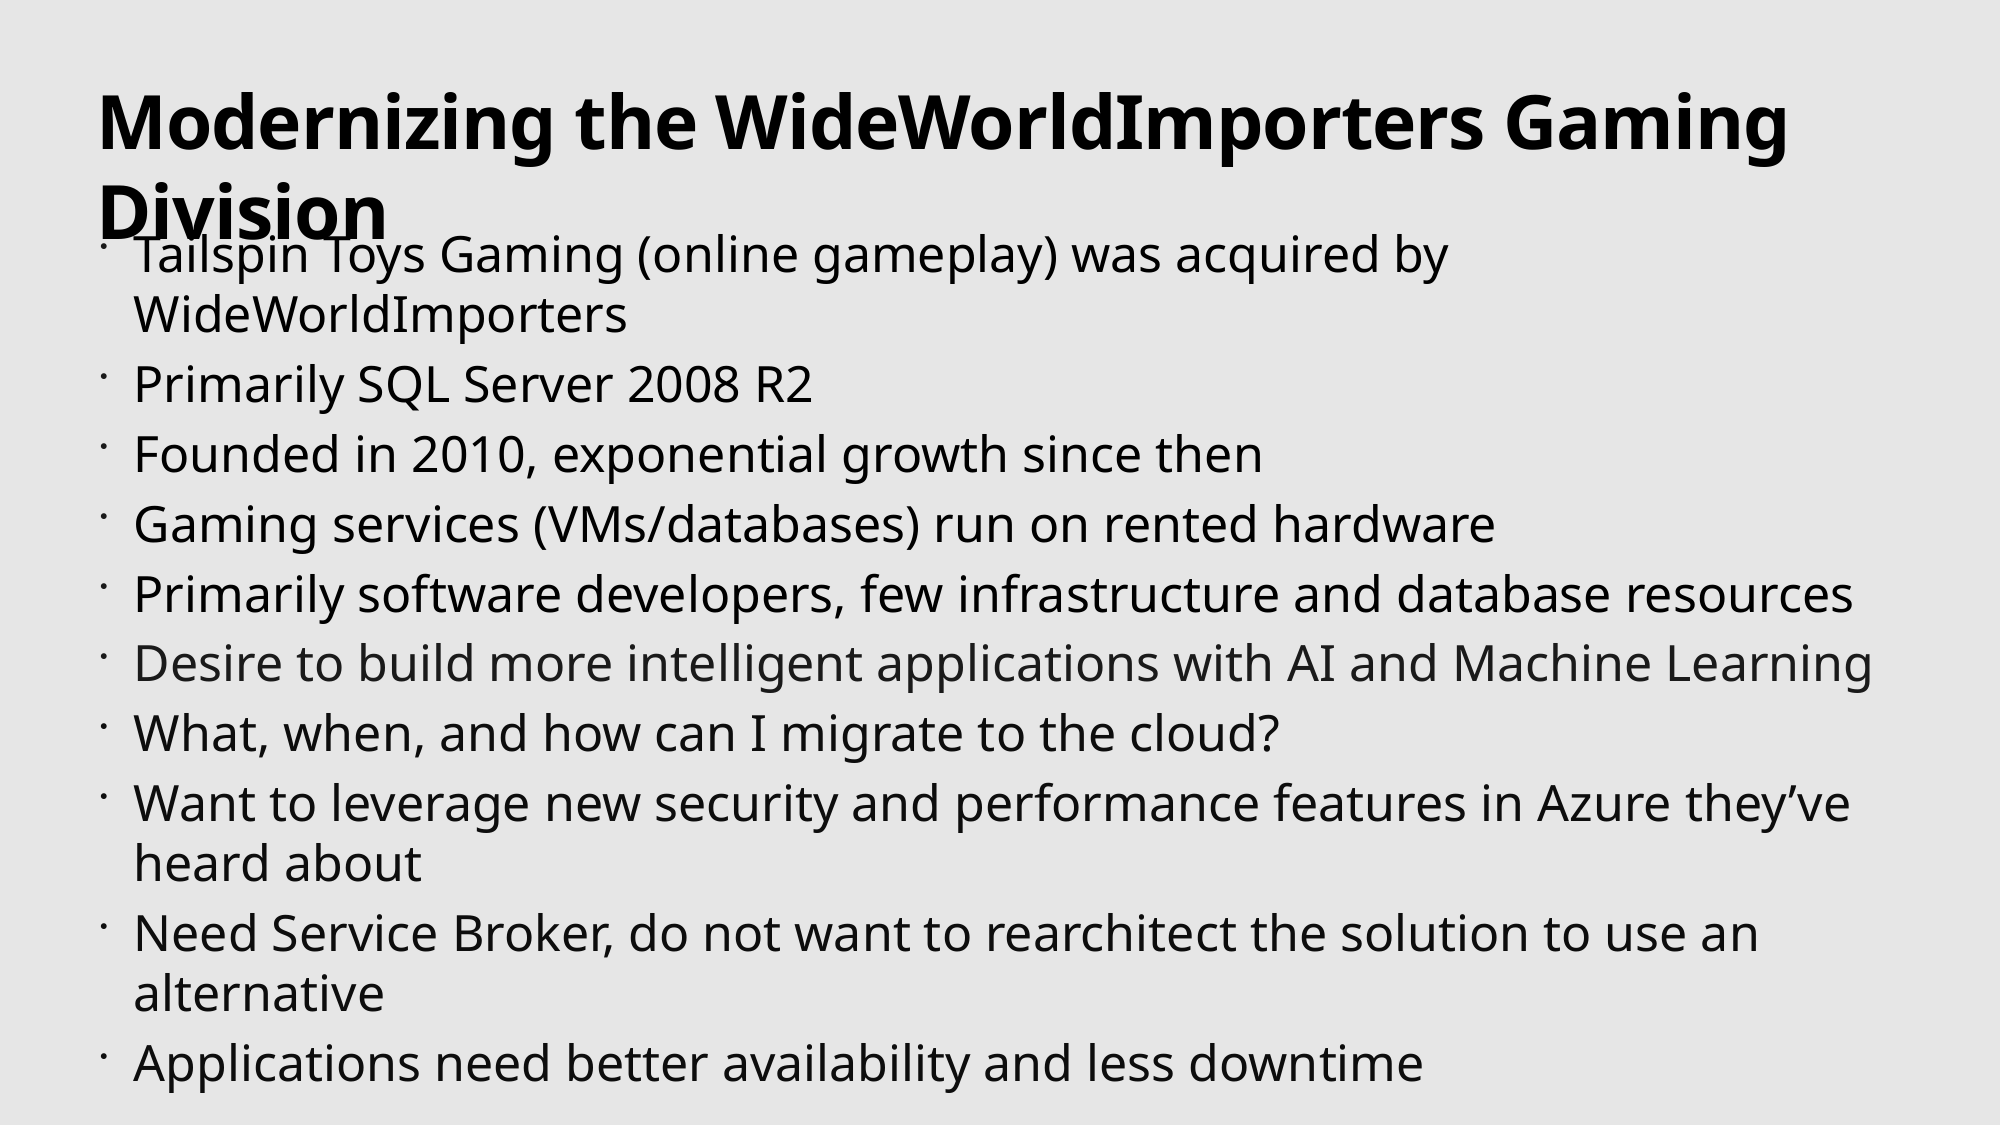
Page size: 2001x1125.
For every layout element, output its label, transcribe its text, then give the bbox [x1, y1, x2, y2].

list Tailspin Toys Gaming (online gameplay) was acquired by WideWorldImporters Primarily SQL Server 2008 R2 Founded in 2010, exponential growth since then Gaming services (VMs/databases) run on rented hardware Primarily software developers, few infrastructure and database resources Desire to build more intelligent applications with AI and Machine Learning What, when, and how can I migrate to the cloud? Want to leverage new security and performance features in Azure they’ve heard about Need Service Broker, do not want to rearchitect the solution to use an alternative Applications need better availability and less downtime [96, 222, 1904, 998]
title Modernizing the WideWorldImporters Gaming Division [96, 75, 1965, 257]
